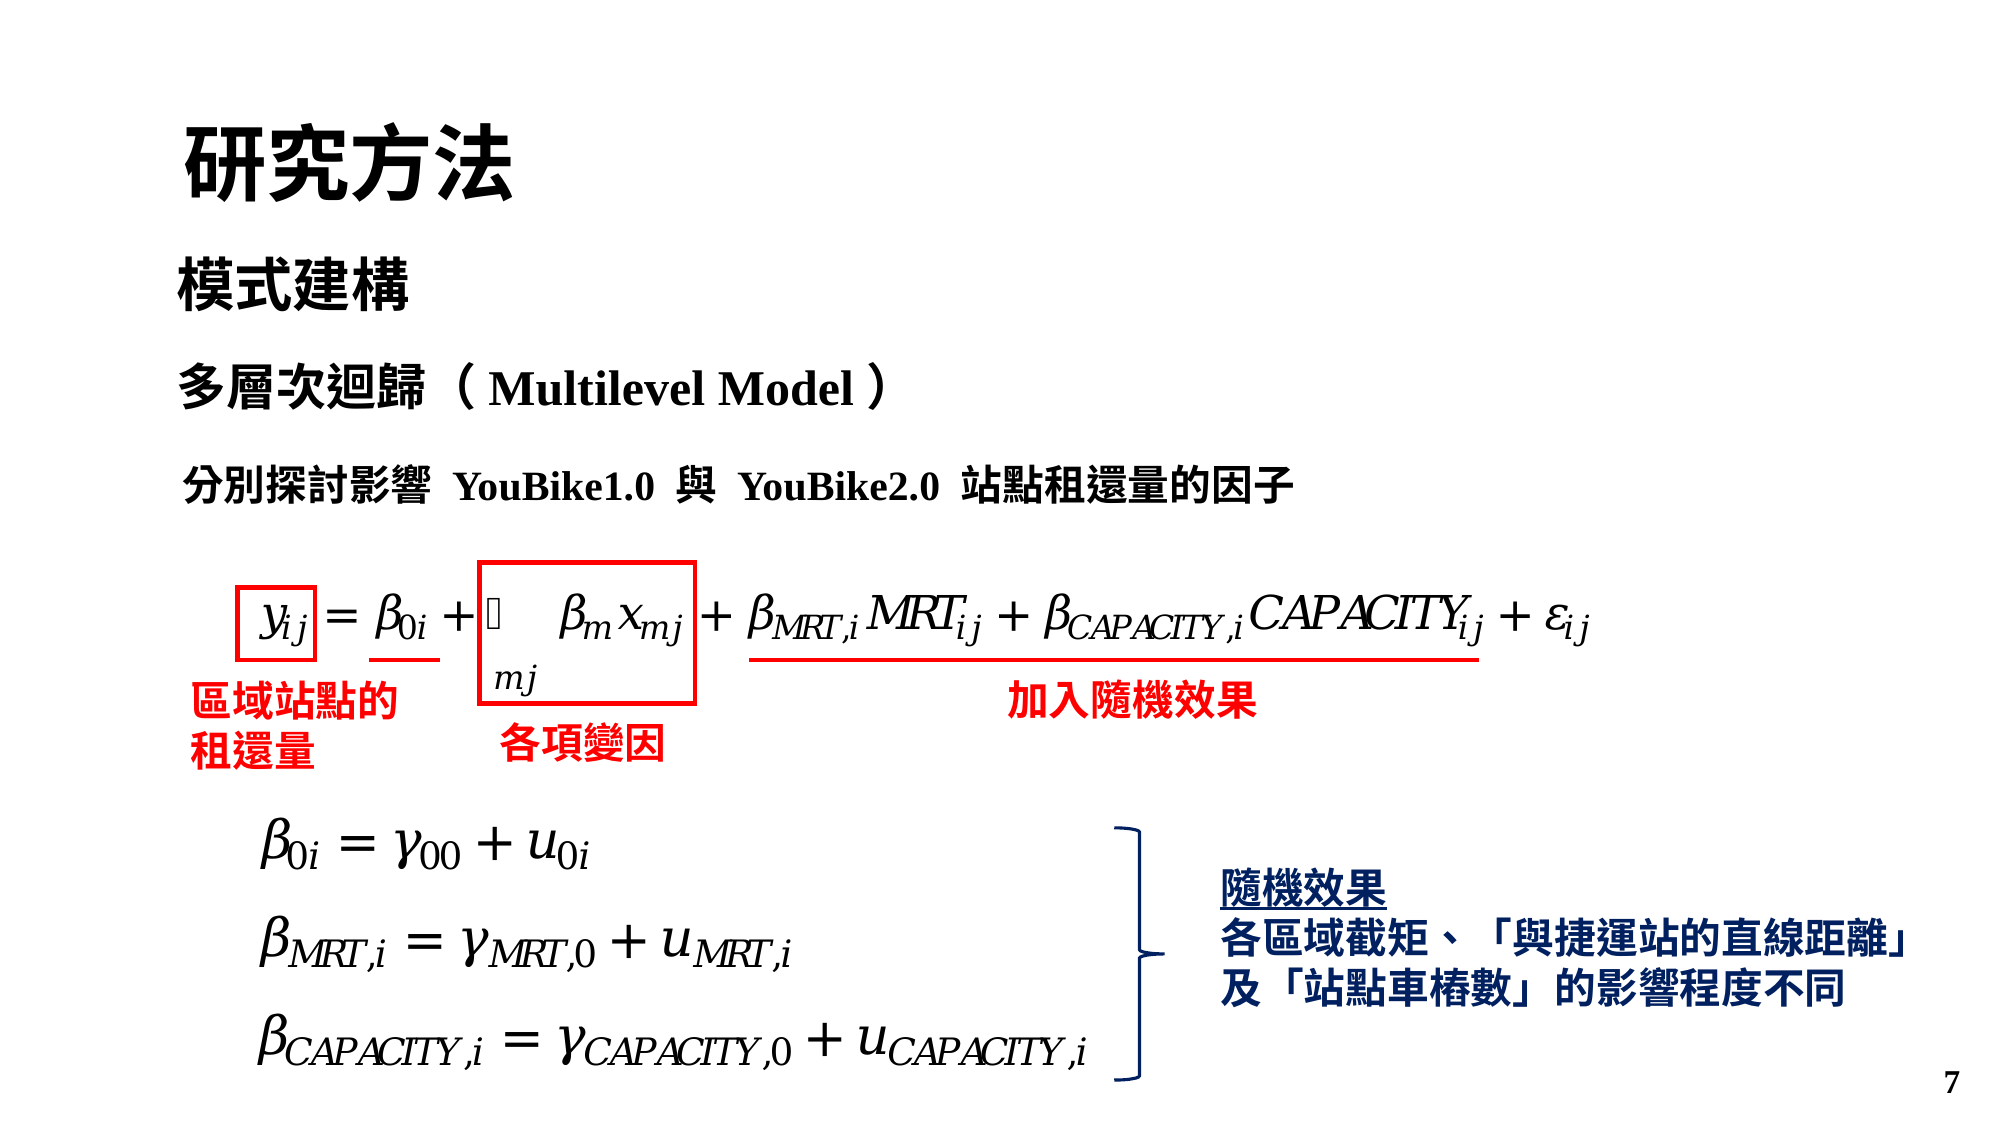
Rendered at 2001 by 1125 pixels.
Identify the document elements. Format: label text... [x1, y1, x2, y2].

text_box 各項變因 [484, 709, 690, 775]
text_box [1114, 827, 1165, 1080]
text_box 加入隨機效果 [992, 700, 1287, 732]
text_box 分別探討影響 YouBike1.0 與 YouBike2.0 站點租還量的因子 [167, 451, 1798, 516]
slide_number 7 [1524, 1053, 1975, 1114]
text_box 研究方法 [168, 103, 532, 219]
picture [167, 792, 1130, 1087]
text_box [478, 700, 696, 705]
text_box 多層次迴歸（Multilevel Model） [161, 347, 1130, 423]
picture [218, 550, 1662, 700]
text_box 隨機效果 各區域截矩、「與捷運站的直線距離」及「站點車樁數」的影響程度不同 [1205, 854, 1975, 1020]
text_box 模式建構 [161, 240, 915, 326]
